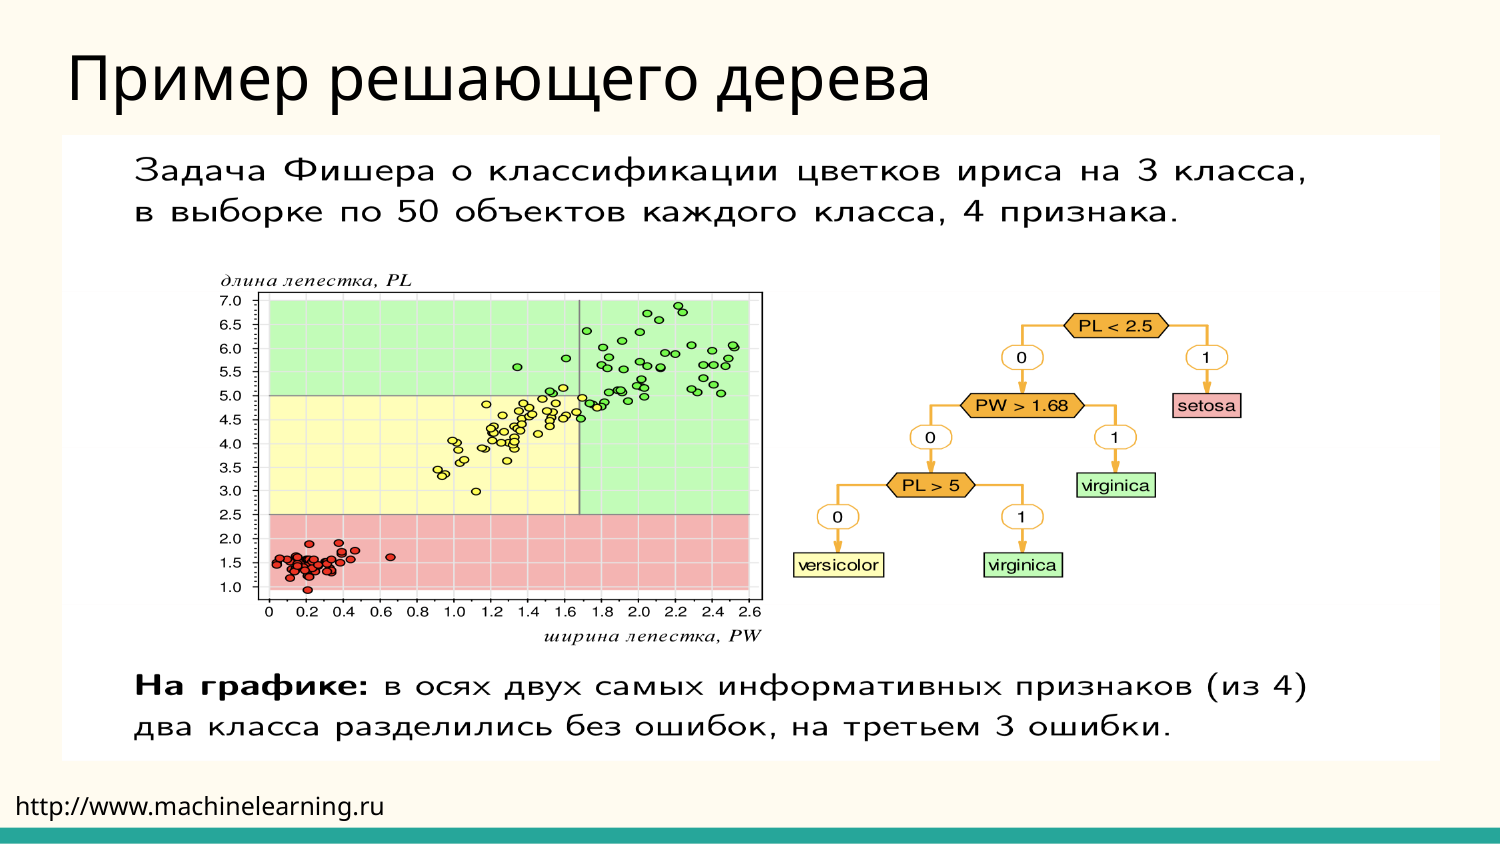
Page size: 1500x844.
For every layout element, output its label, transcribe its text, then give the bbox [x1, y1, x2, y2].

text_box http://www.machinelearning.ru [0, 778, 493, 829]
title Пример решающего дерева [51, 23, 1449, 124]
picture [62, 135, 1440, 761]
